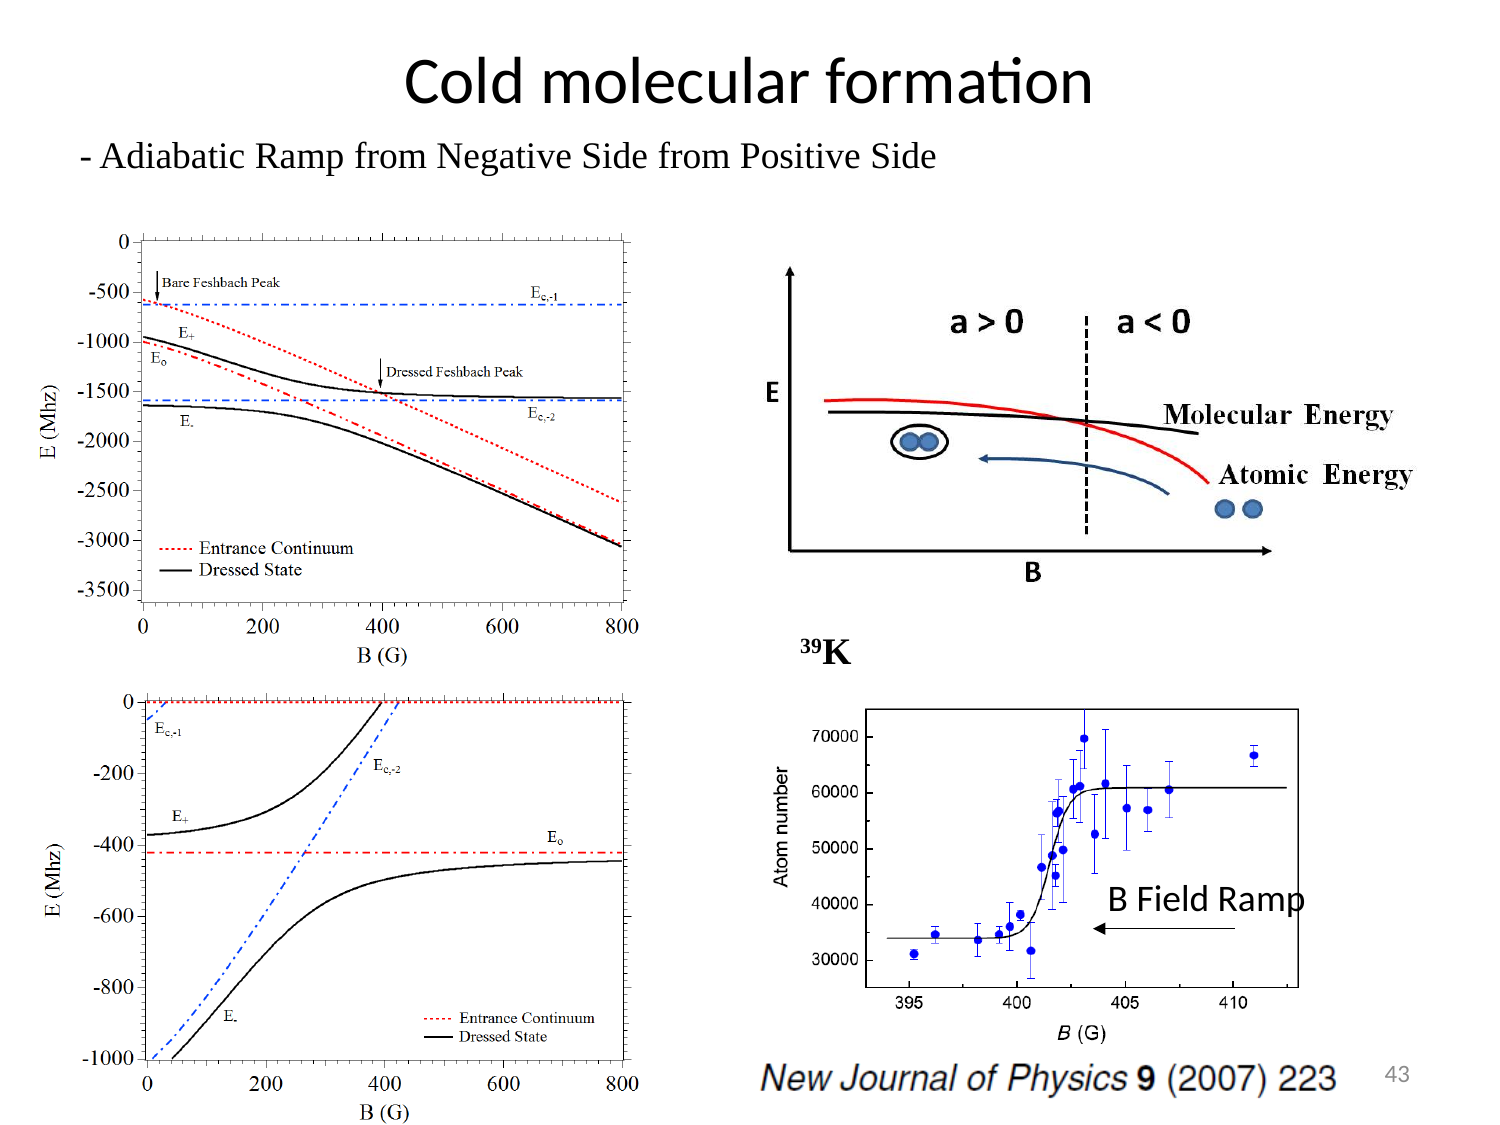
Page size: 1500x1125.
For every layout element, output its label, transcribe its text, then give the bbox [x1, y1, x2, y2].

picture [41, 677, 668, 1125]
picture [36, 217, 668, 668]
text_box - Adiabatic Ramp from Negative Side from Positive Side [64, 123, 1081, 184]
text_box 39K [785, 619, 904, 680]
picture [743, 255, 1495, 594]
slide_number 43 [1351, 1042, 1425, 1103]
picture [702, 692, 1353, 1100]
text_box Cold molecular formation [0, 29, 1500, 125]
